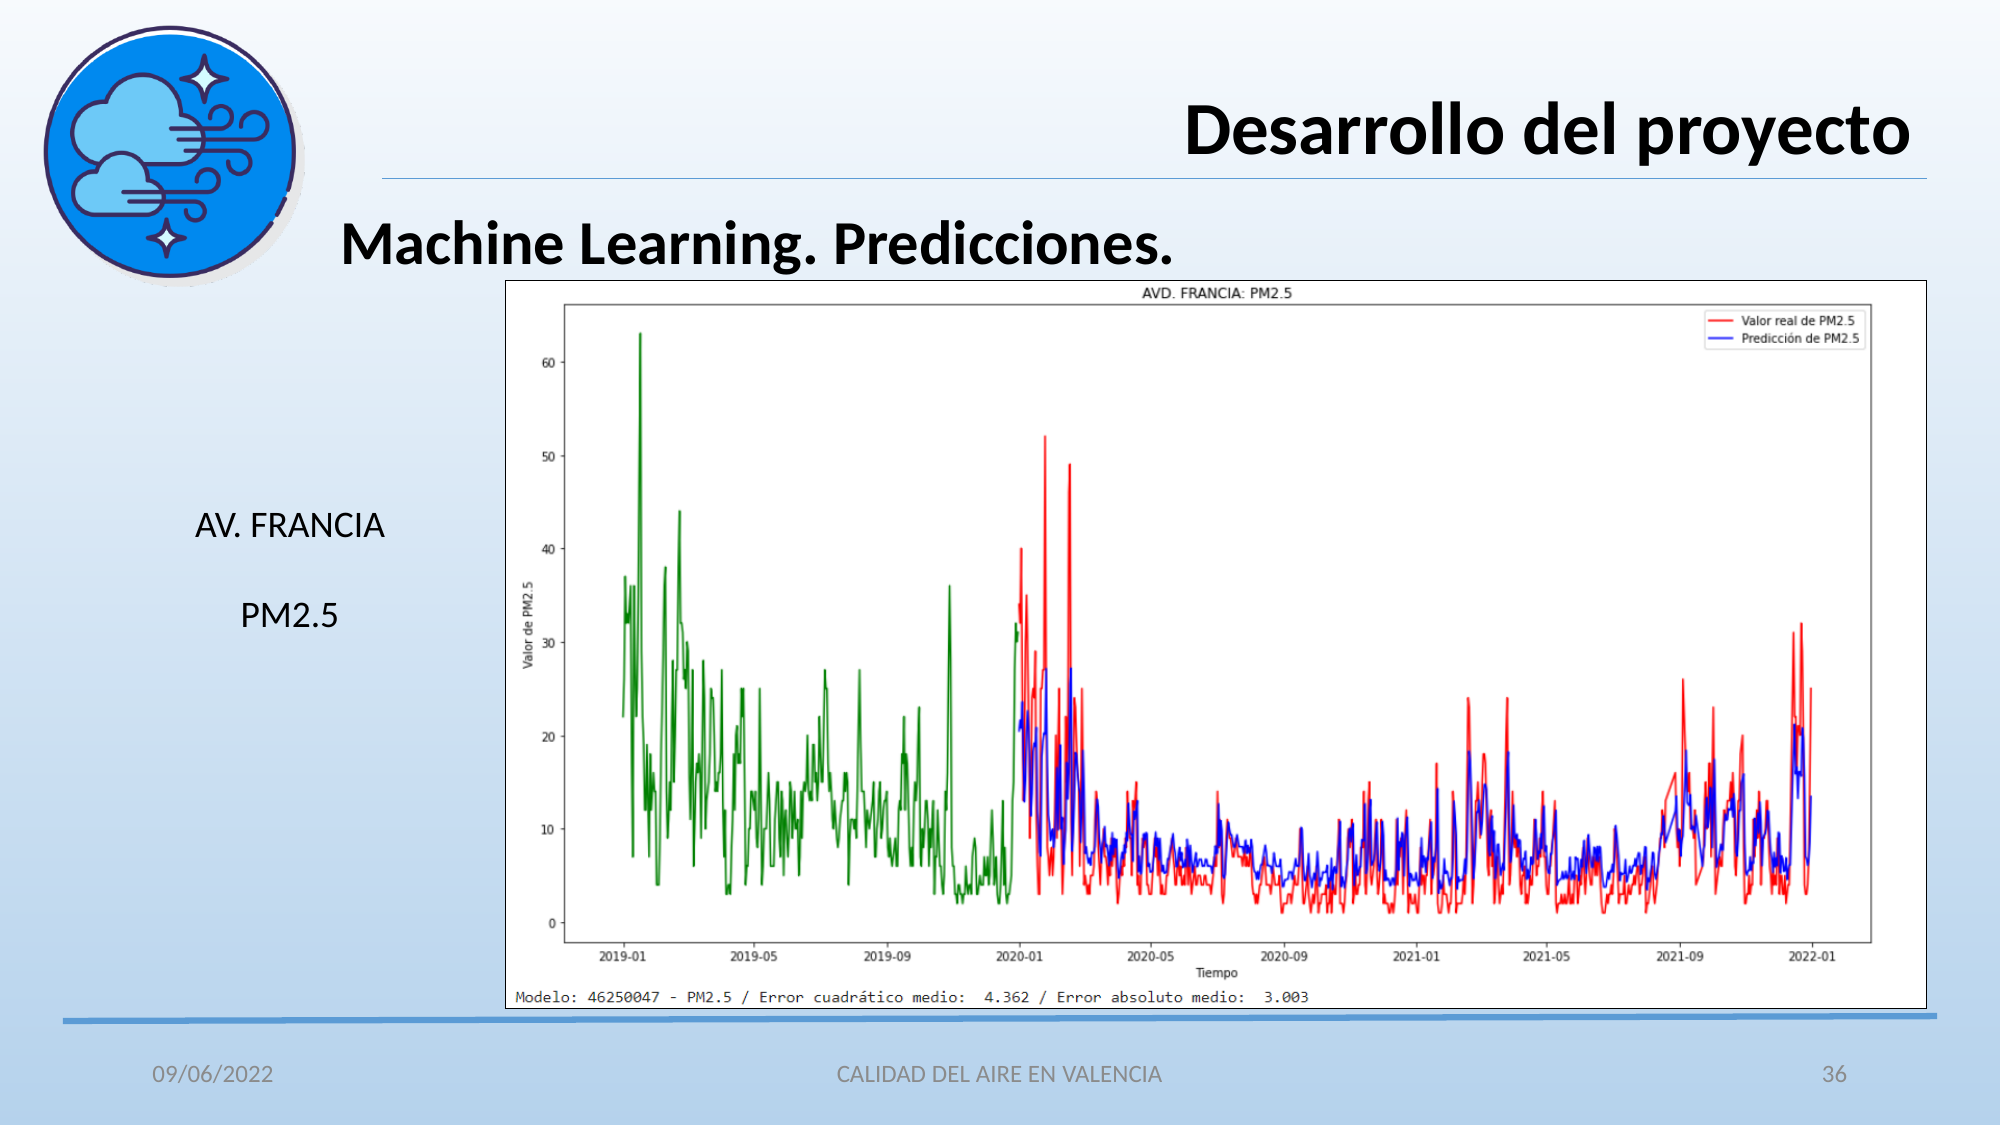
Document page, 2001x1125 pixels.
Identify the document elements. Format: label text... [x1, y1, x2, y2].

text_box AV. FRANCIA PM2.5 [84, 492, 497, 643]
text_box Desarrollo del proyecto [815, 72, 1927, 178]
text_box Machine Learning. Predicciones. [325, 194, 1819, 360]
picture [505, 280, 1927, 1009]
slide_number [137, 1042, 588, 1103]
footer CALIDAD DEL AIRE EN VALENCIA [662, 1042, 1338, 1103]
slide_number 36 [1412, 1042, 1863, 1103]
picture [37, 19, 313, 295]
